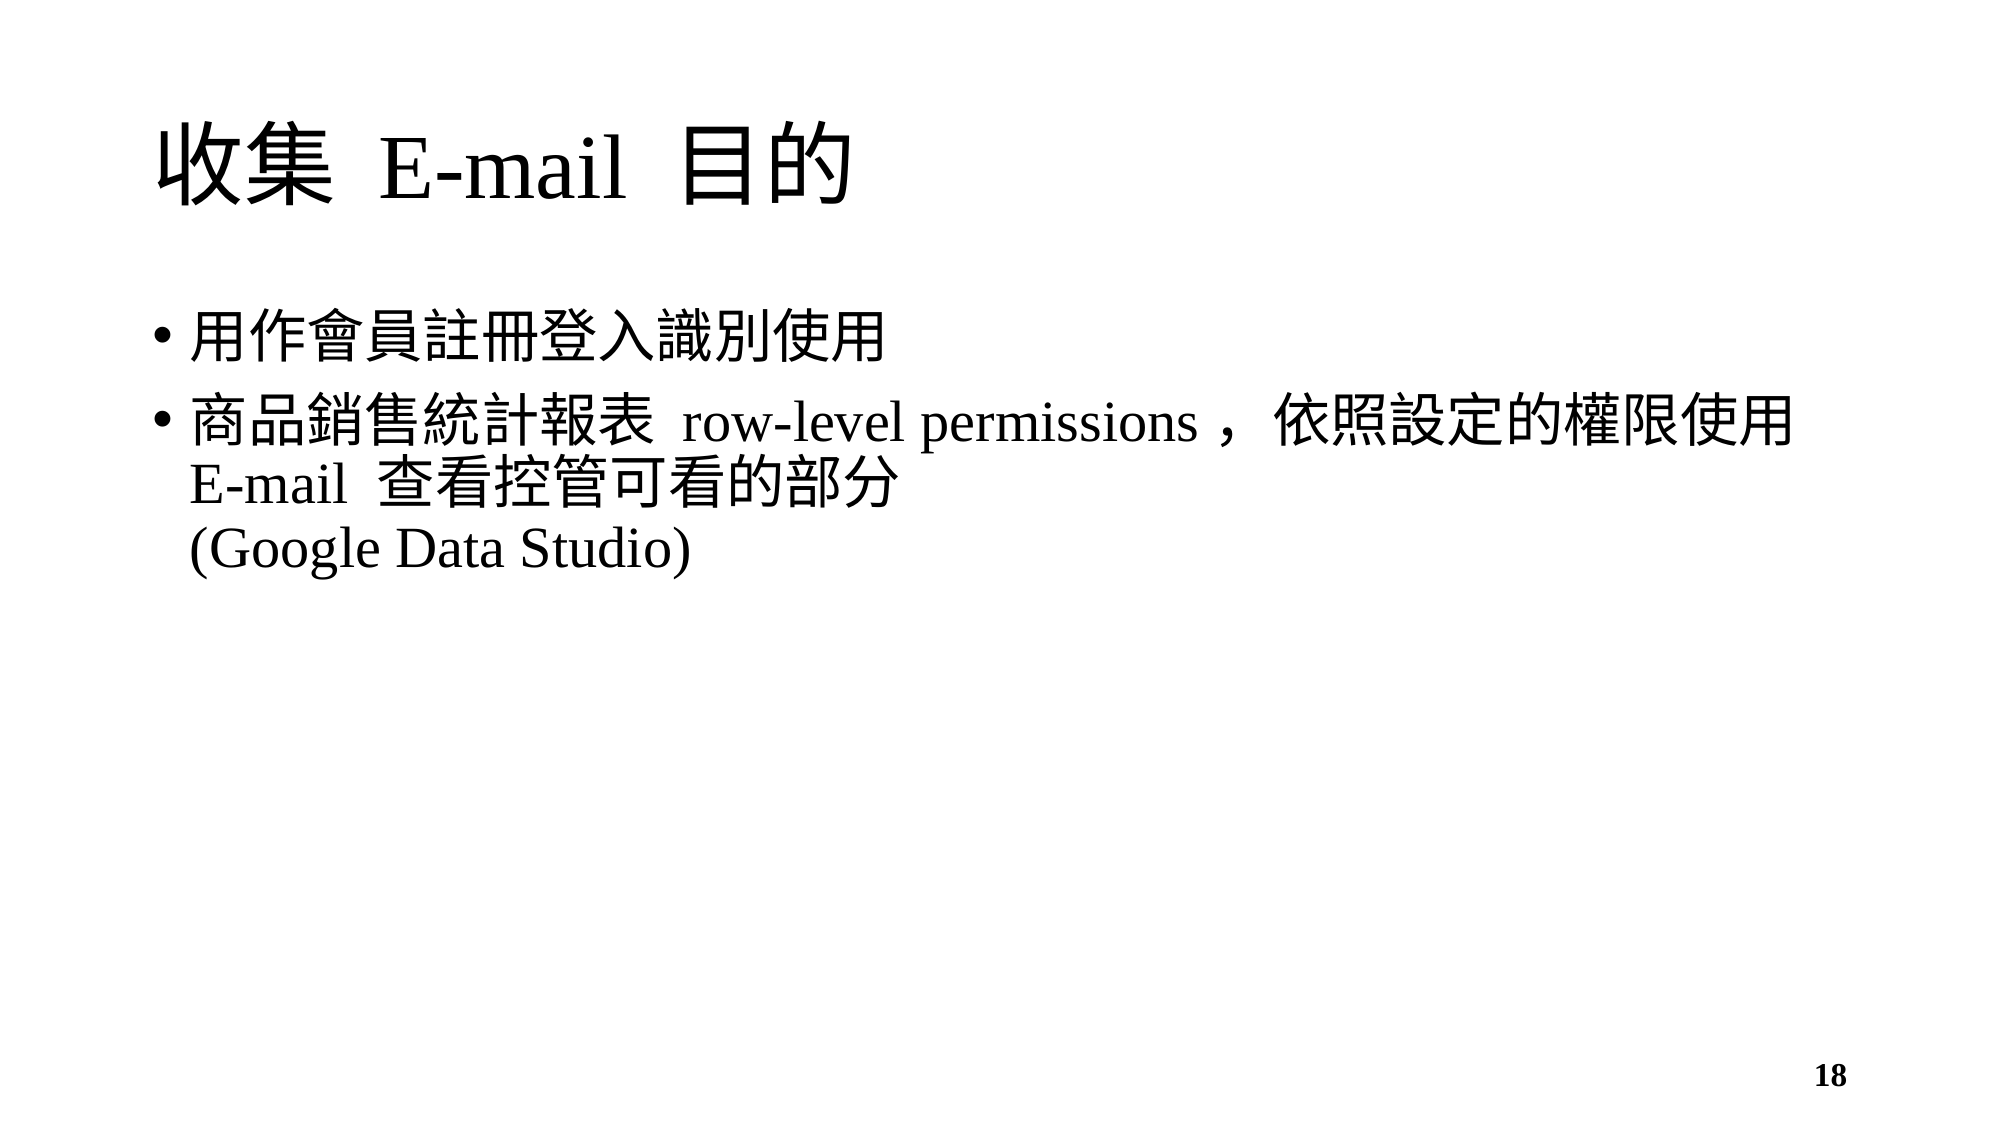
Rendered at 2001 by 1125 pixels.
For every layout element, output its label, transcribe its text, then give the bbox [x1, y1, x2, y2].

slide_number 18 [1412, 1042, 1863, 1103]
list 用作會員註冊登入識別使用 商品銷售統計報表 row-level permissions，依照設定的權限使用 E-mail 查看控管可看的部分 (Google Data Studio) [137, 299, 1863, 1014]
title 收集 E-mail 目的 [137, 59, 1863, 278]
